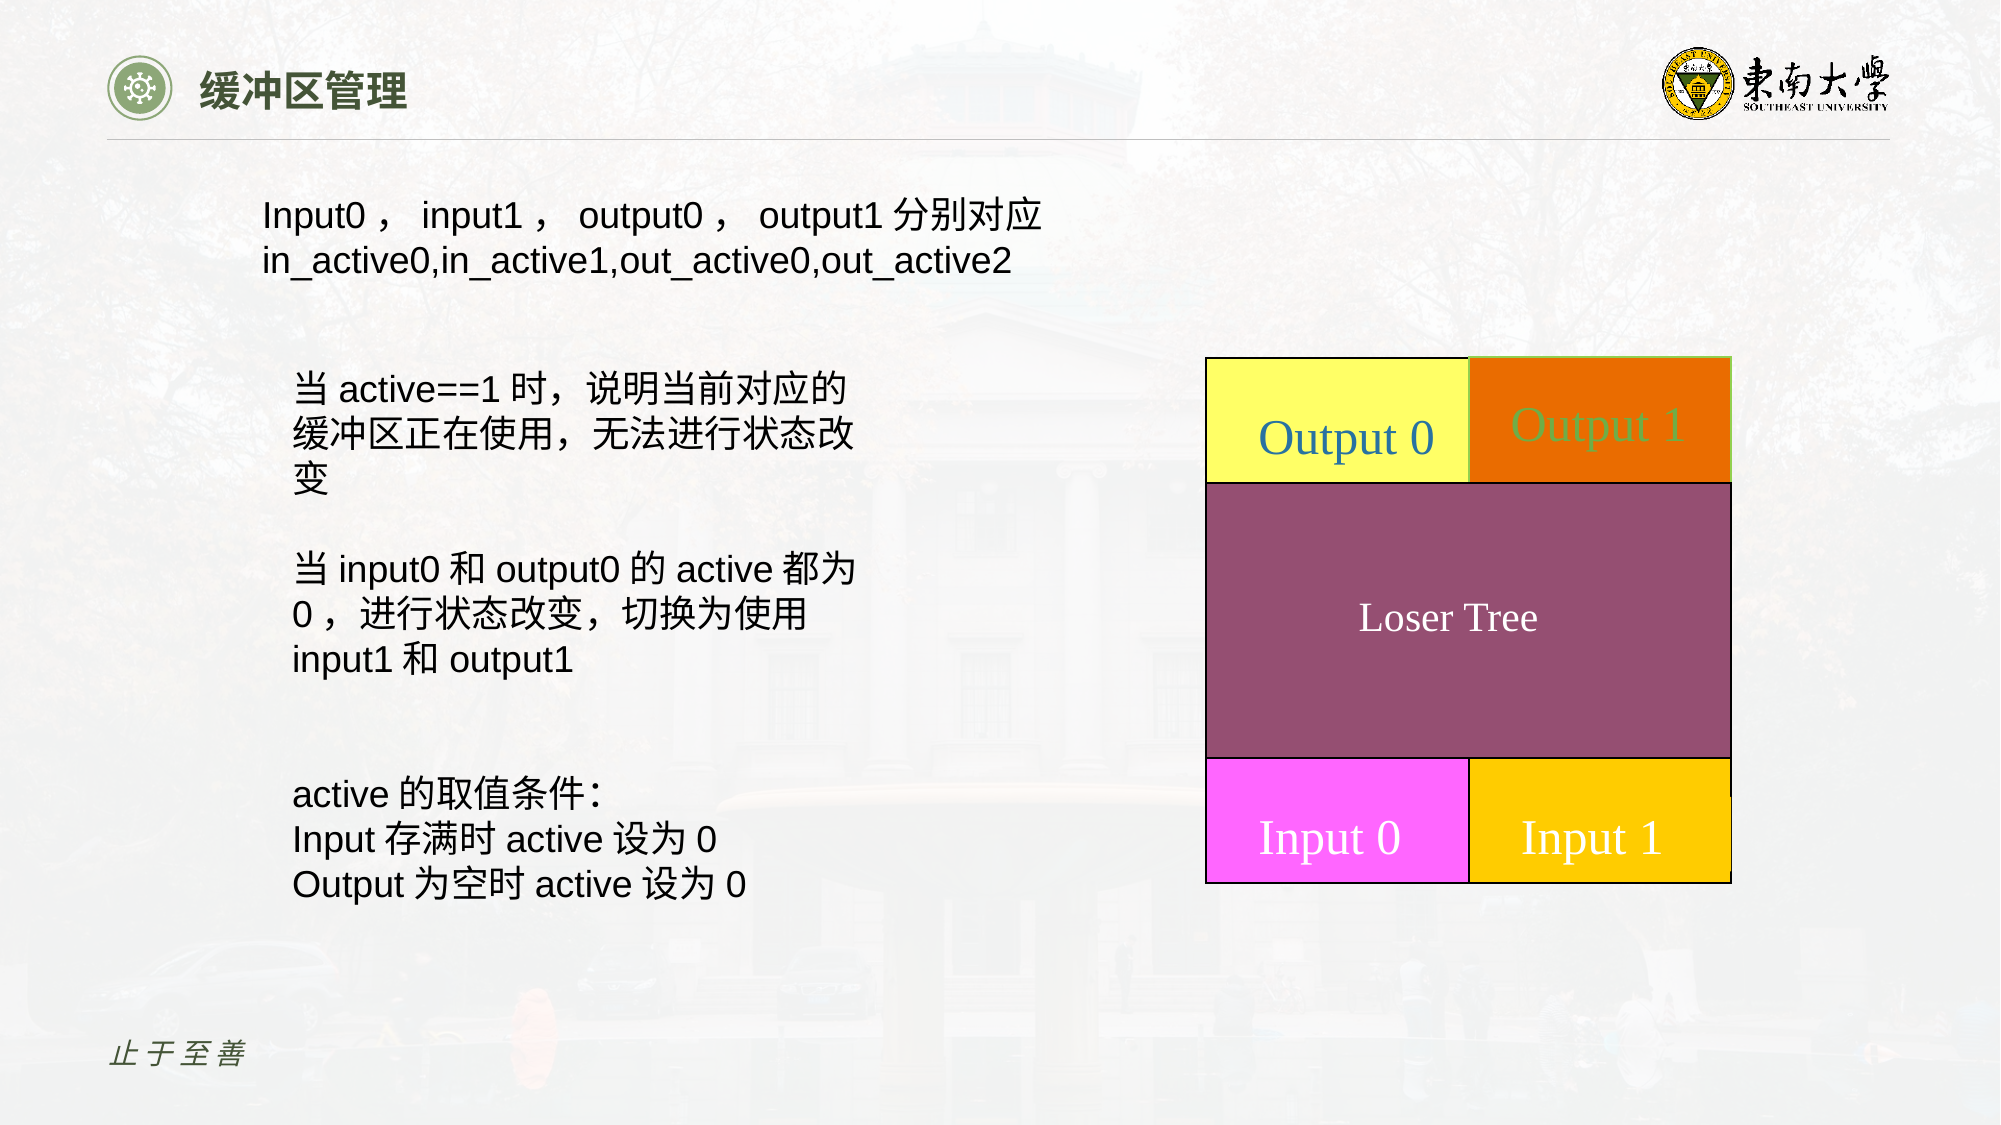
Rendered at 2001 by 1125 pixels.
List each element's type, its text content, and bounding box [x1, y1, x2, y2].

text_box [1468, 357, 1732, 482]
list 缓冲区管理 [199, 56, 1663, 123]
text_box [1206, 482, 1732, 758]
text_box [1206, 357, 1468, 482]
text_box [1469, 758, 1732, 883]
picture [1662, 47, 1889, 120]
slide_number 止于至善 [108, 1022, 657, 1083]
text_box Input0，input1，output0，output1分别对应in_active0,in_active1,out_active0,out_active2 [247, 184, 1422, 379]
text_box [1206, 758, 1469, 883]
text_box 当active==1时，说明当前对应的缓冲区正在使用，无法进行状态改变 当input0和output0的active都为0，进行状态改变，切换为使用input1和output1 active的取值条件： Input存满时active设为0 Output为空时active设为0 [277, 357, 876, 912]
